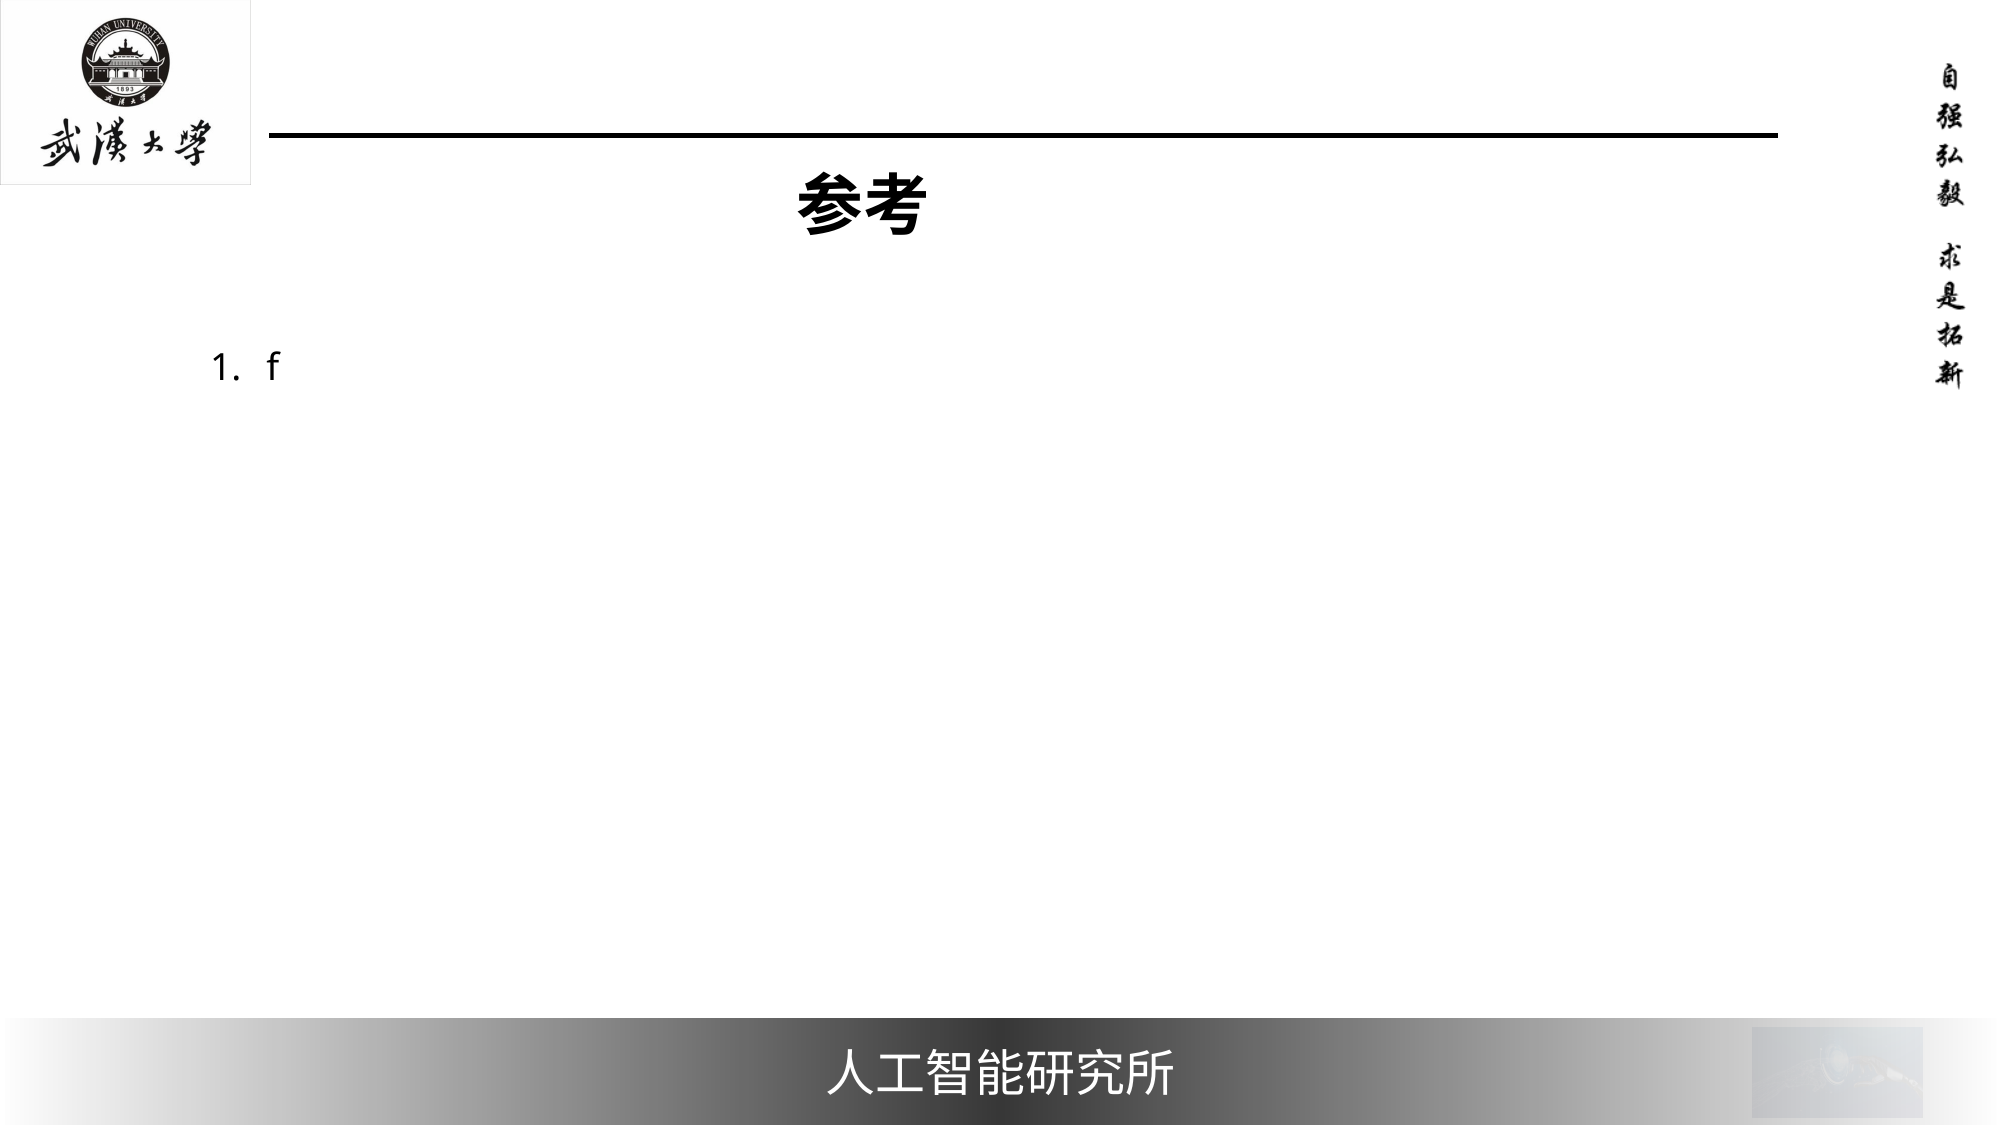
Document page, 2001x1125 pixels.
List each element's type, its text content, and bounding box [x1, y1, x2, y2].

text_box f [195, 312, 1000, 395]
picture [1924, 51, 1980, 400]
slide_number [1412, 1042, 1863, 1103]
picture [0, 0, 251, 185]
